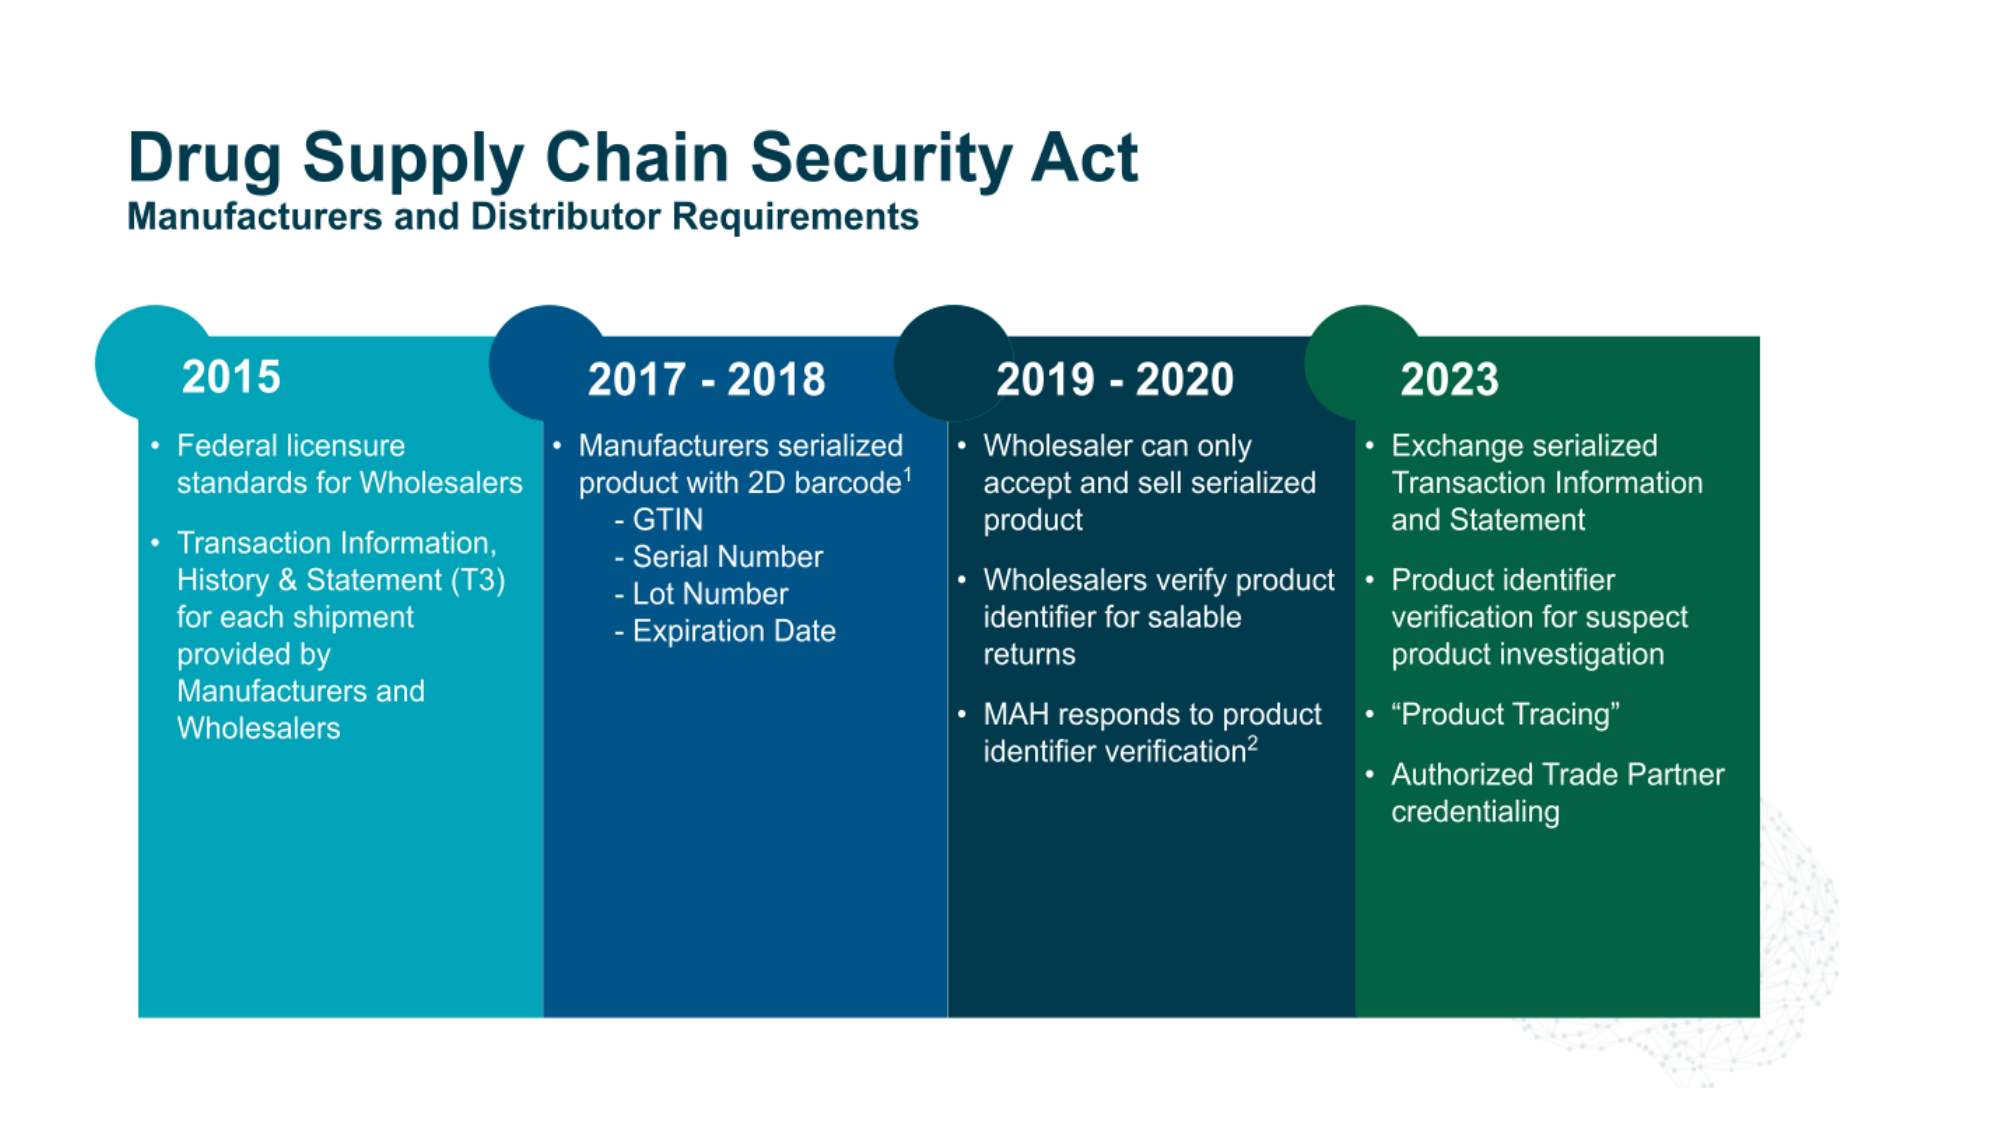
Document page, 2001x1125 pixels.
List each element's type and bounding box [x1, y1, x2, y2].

list [56, 114, 1847, 1088]
